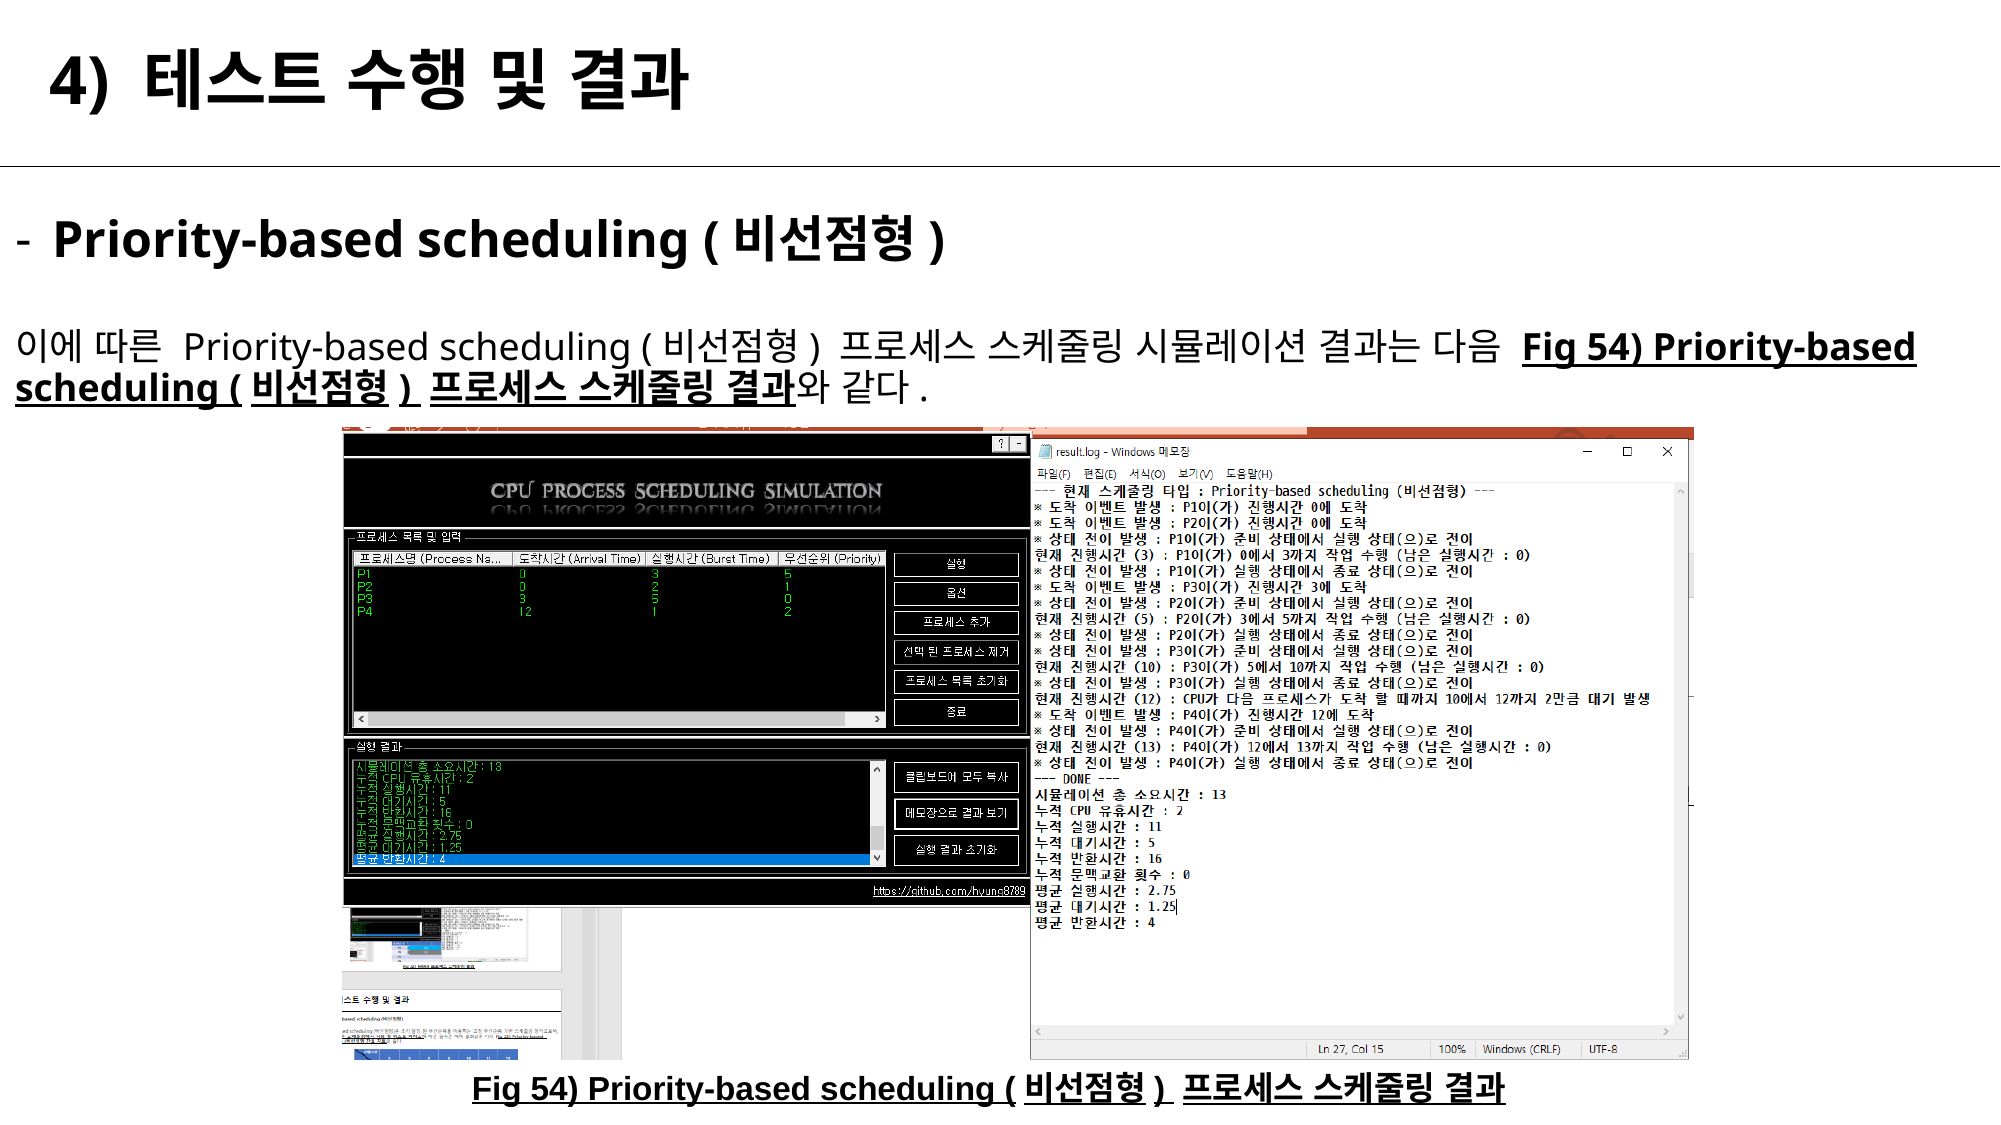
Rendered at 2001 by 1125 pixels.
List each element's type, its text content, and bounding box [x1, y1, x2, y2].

list Priority-based scheduling (비선점형) 이에 따른 Priority-based scheduling (비선점형) 프로세스 스케줄링 시뮬레이션 결과는 다음 Fig 54) Priority-based scheduling (비선점형) 프로세스 스케줄링 결과와 같다. [0, 167, 2000, 1125]
picture [342, 427, 1694, 1060]
text_box Fig 54) Priority-based scheduling (비선점형) 프로세스 스케줄링 결과 [457, 1060, 1580, 1114]
title 4) 테스트 수행 및 결과 [0, 0, 2000, 166]
